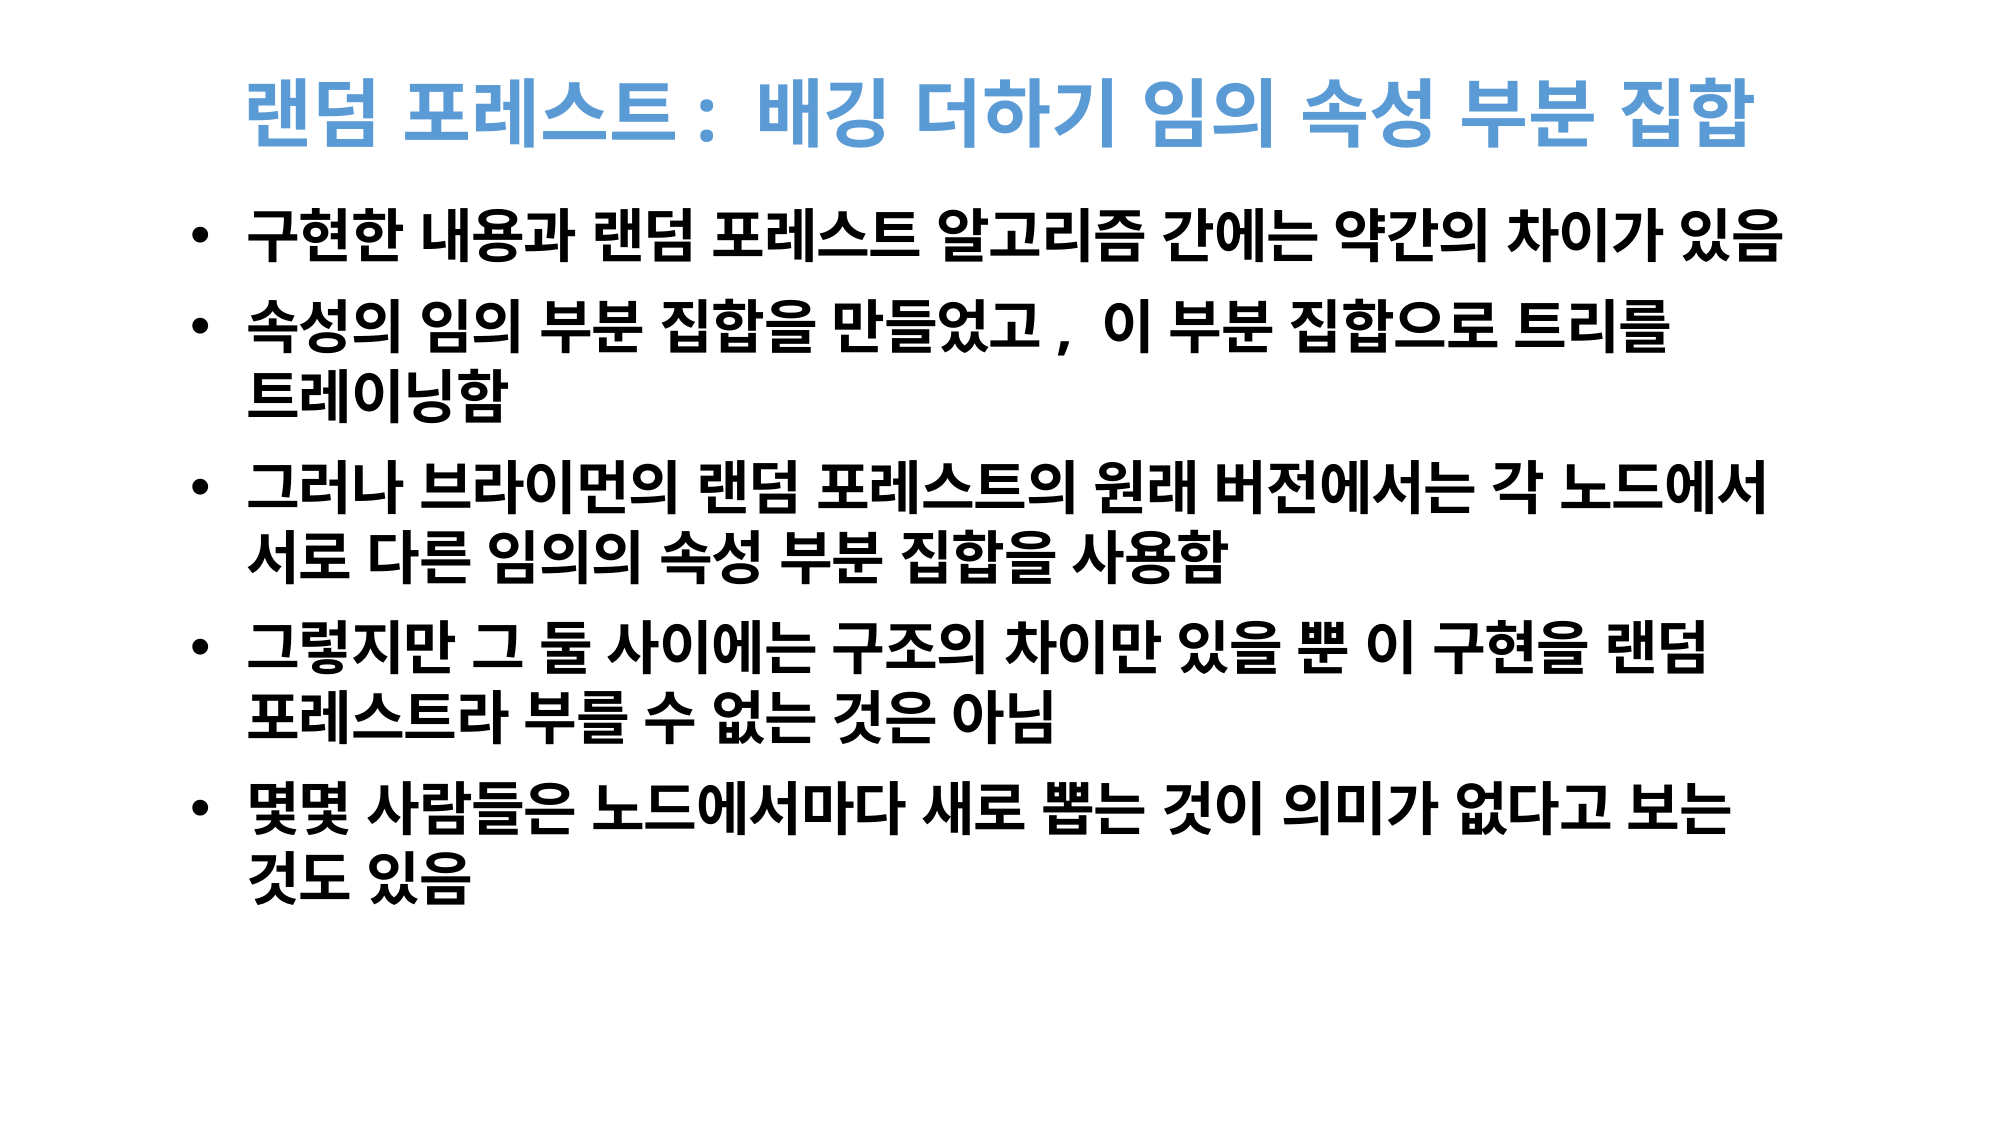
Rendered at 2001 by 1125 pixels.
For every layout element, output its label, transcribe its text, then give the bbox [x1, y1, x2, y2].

title 랜덤 포레스트: 배깅 더하기 임의 속성 부분 집합 [0, 42, 2000, 193]
list 구현한 내용과 랜덤 포레스트 알고리즘 간에는 약간의 차이가 있음 속성의 임의 부분 집합을 만들었고, 이 부분 집합으로 트리를 트레이닝함 그러나 브라이먼의 랜덤 포레스트의 원래 버전에서는 각 노드에서 서로 다른 임의의 속성 부분 집합을 사용함 그렇지만 그 둘 사이에는 구조의 차이만 있을 뿐 이 구현을 랜덤 포레스트라 부를 수 없는 것은 아님 몇몇 사람들은 노드에서마다 새로 뽑는 것이 의미가 없다고 보는 것도 있음 [173, 192, 1834, 1084]
